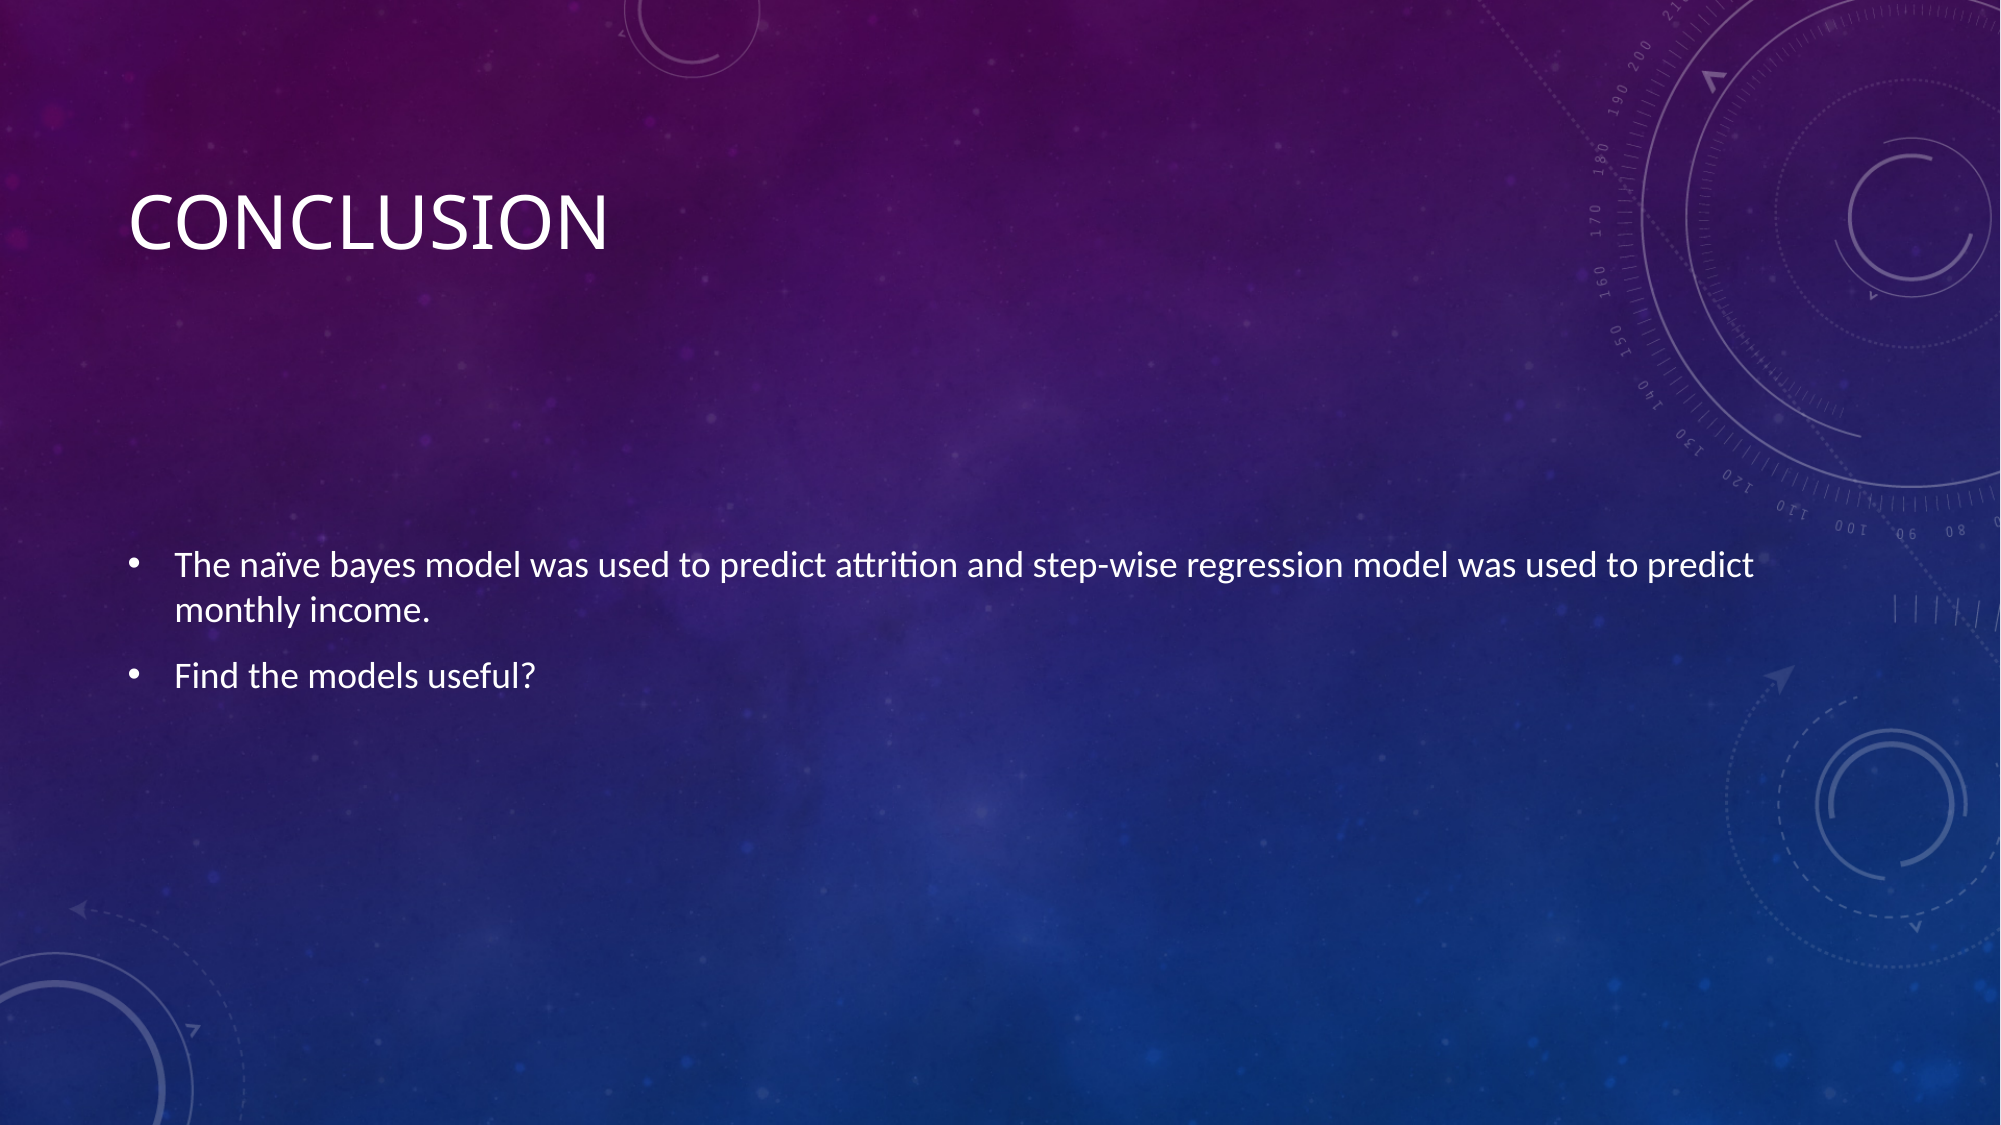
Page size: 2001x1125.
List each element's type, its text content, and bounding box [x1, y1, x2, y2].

title Conclusion [112, 99, 1775, 339]
picture [0, 0, 2001, 1125]
list The naïve bayes model was used to predict attrition and step-wise regression model was used to predict monthly income. Find the models useful? [112, 351, 1775, 950]
